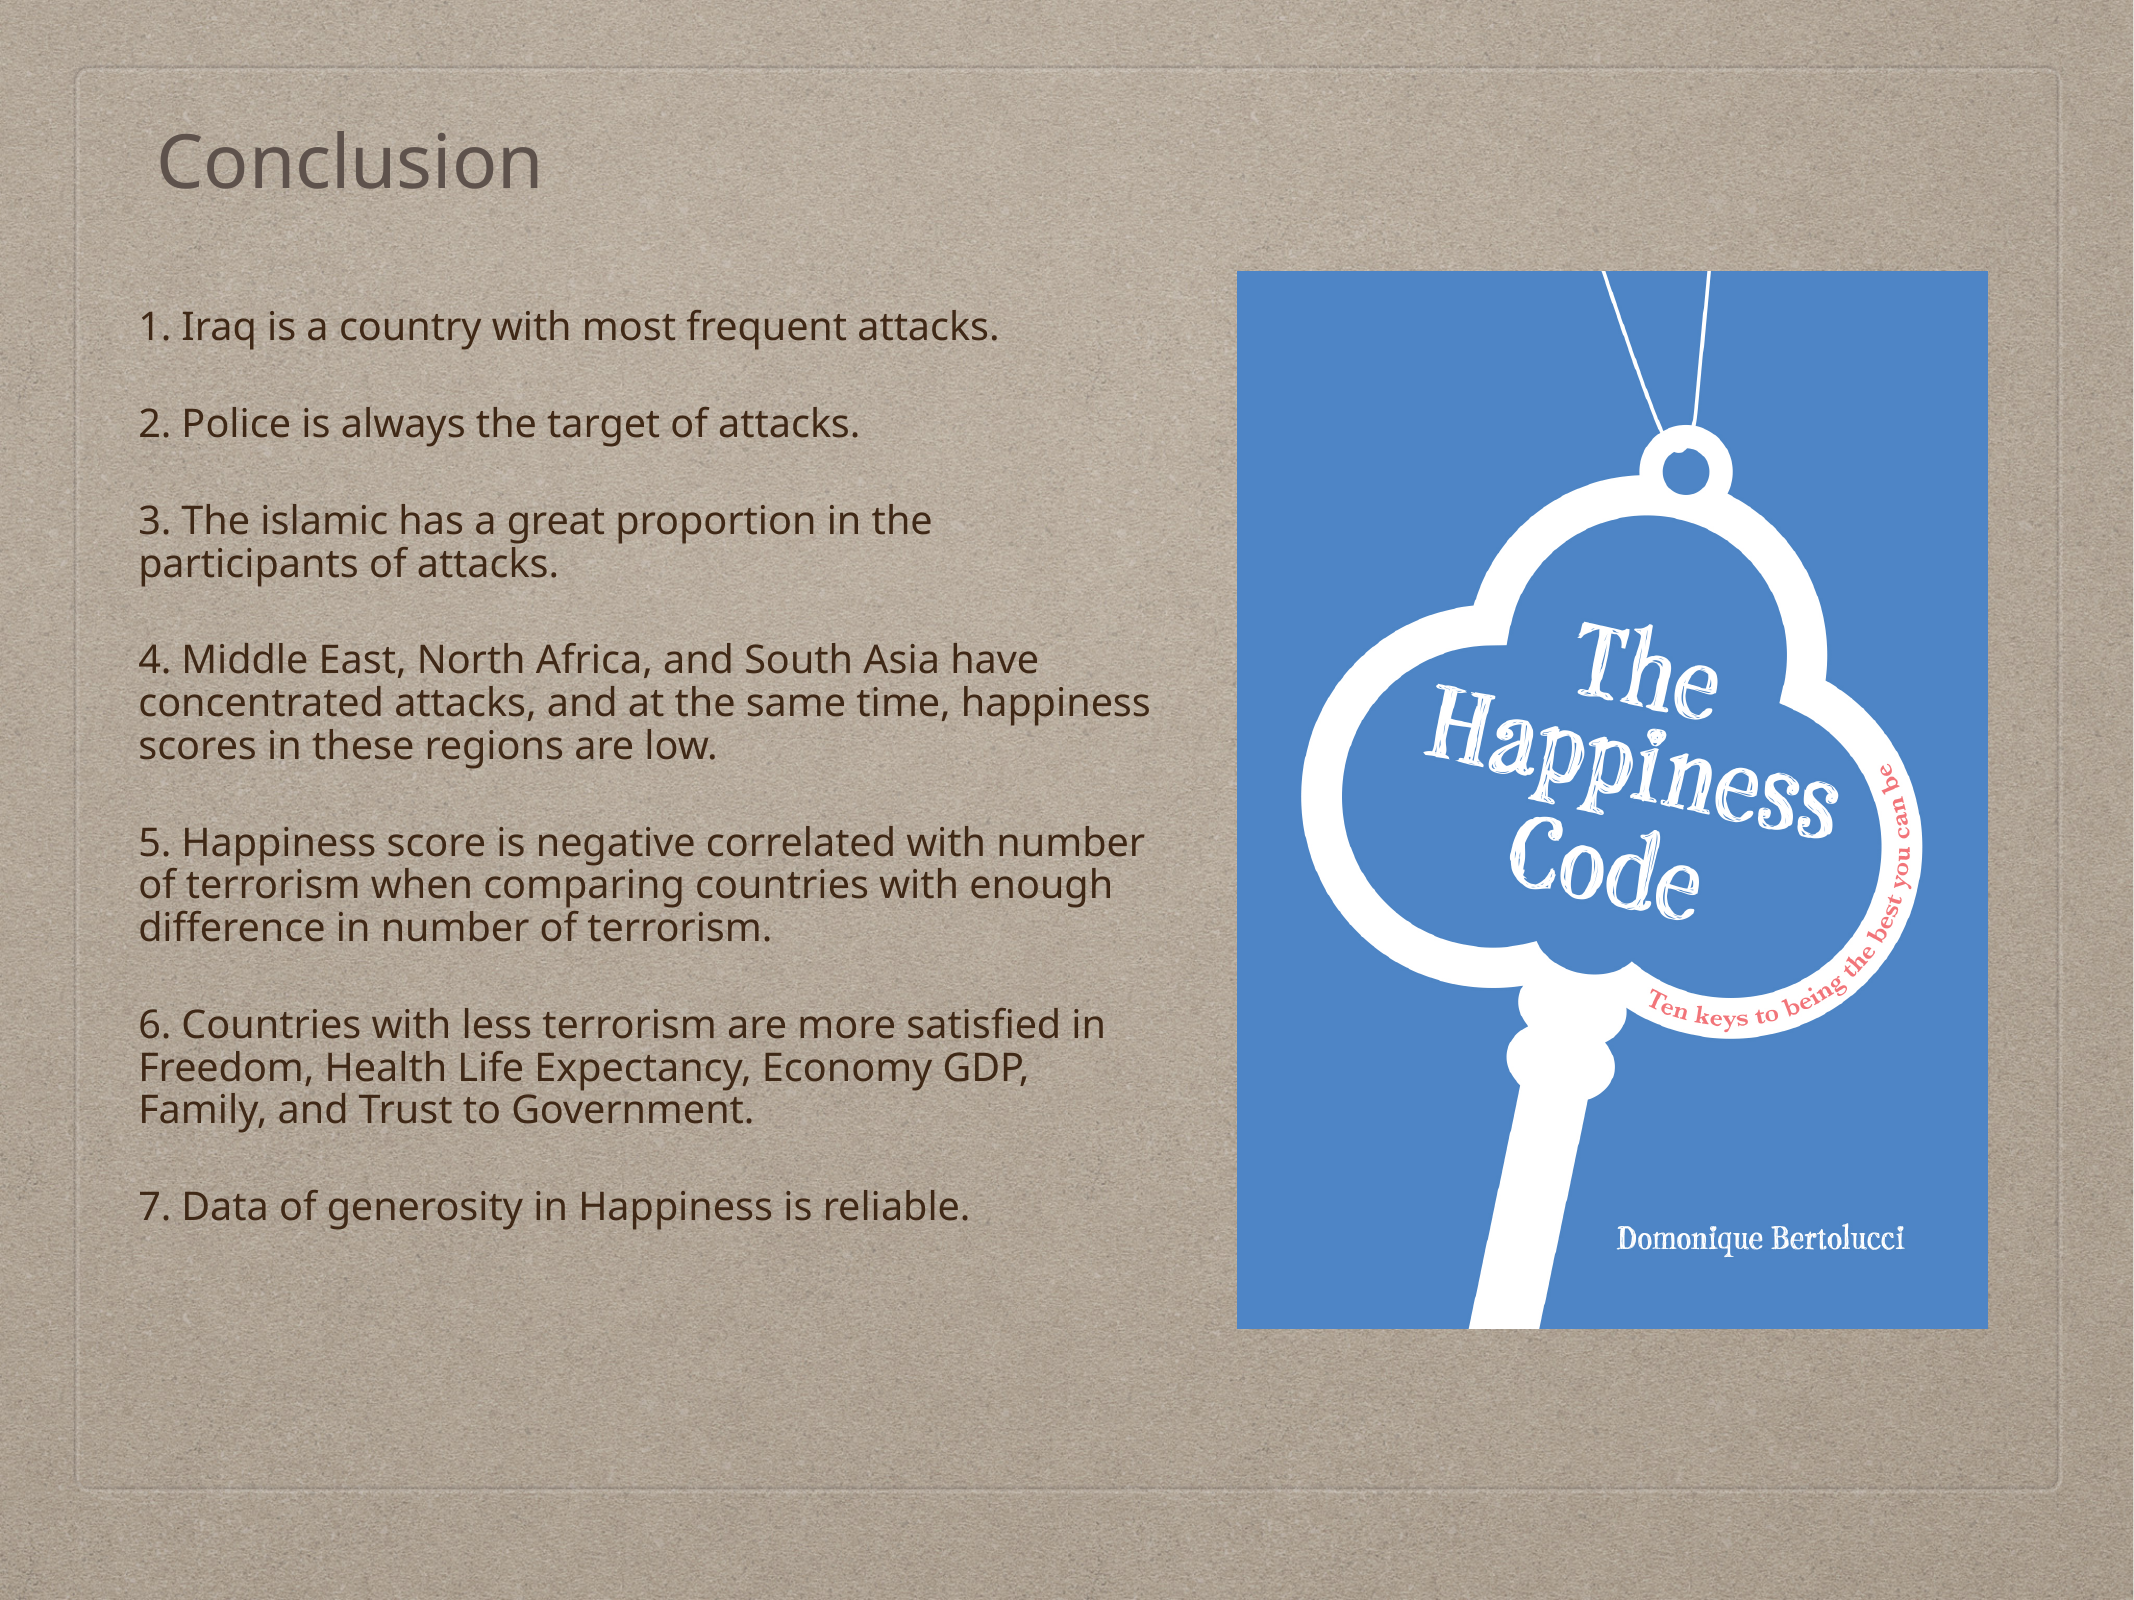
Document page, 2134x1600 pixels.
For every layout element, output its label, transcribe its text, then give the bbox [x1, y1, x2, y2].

list 1. Iraq is a country with most frequent attacks. 2. Police is always the target of attacks. 3. The islamic has a great proportion in the participants of attacks. 4. Middle East, North Africa, and South Asia have concentrated attacks, and at the same time, happiness scores in these regions are low. 5. Happiness score is negative correlated with number of terrorism when comparing countries with enough difference in number of terrorism. 6. Countries with less terrorism are more satisfied in Freedom, Health Life Expectancy, Economy GDP, Family, and Trust to Government. 7. Data of generosity in Happiness is reliable. [129, 297, 1171, 1440]
title Conclusion [147, 104, 1986, 387]
picture [0, 0, 2134, 1600]
